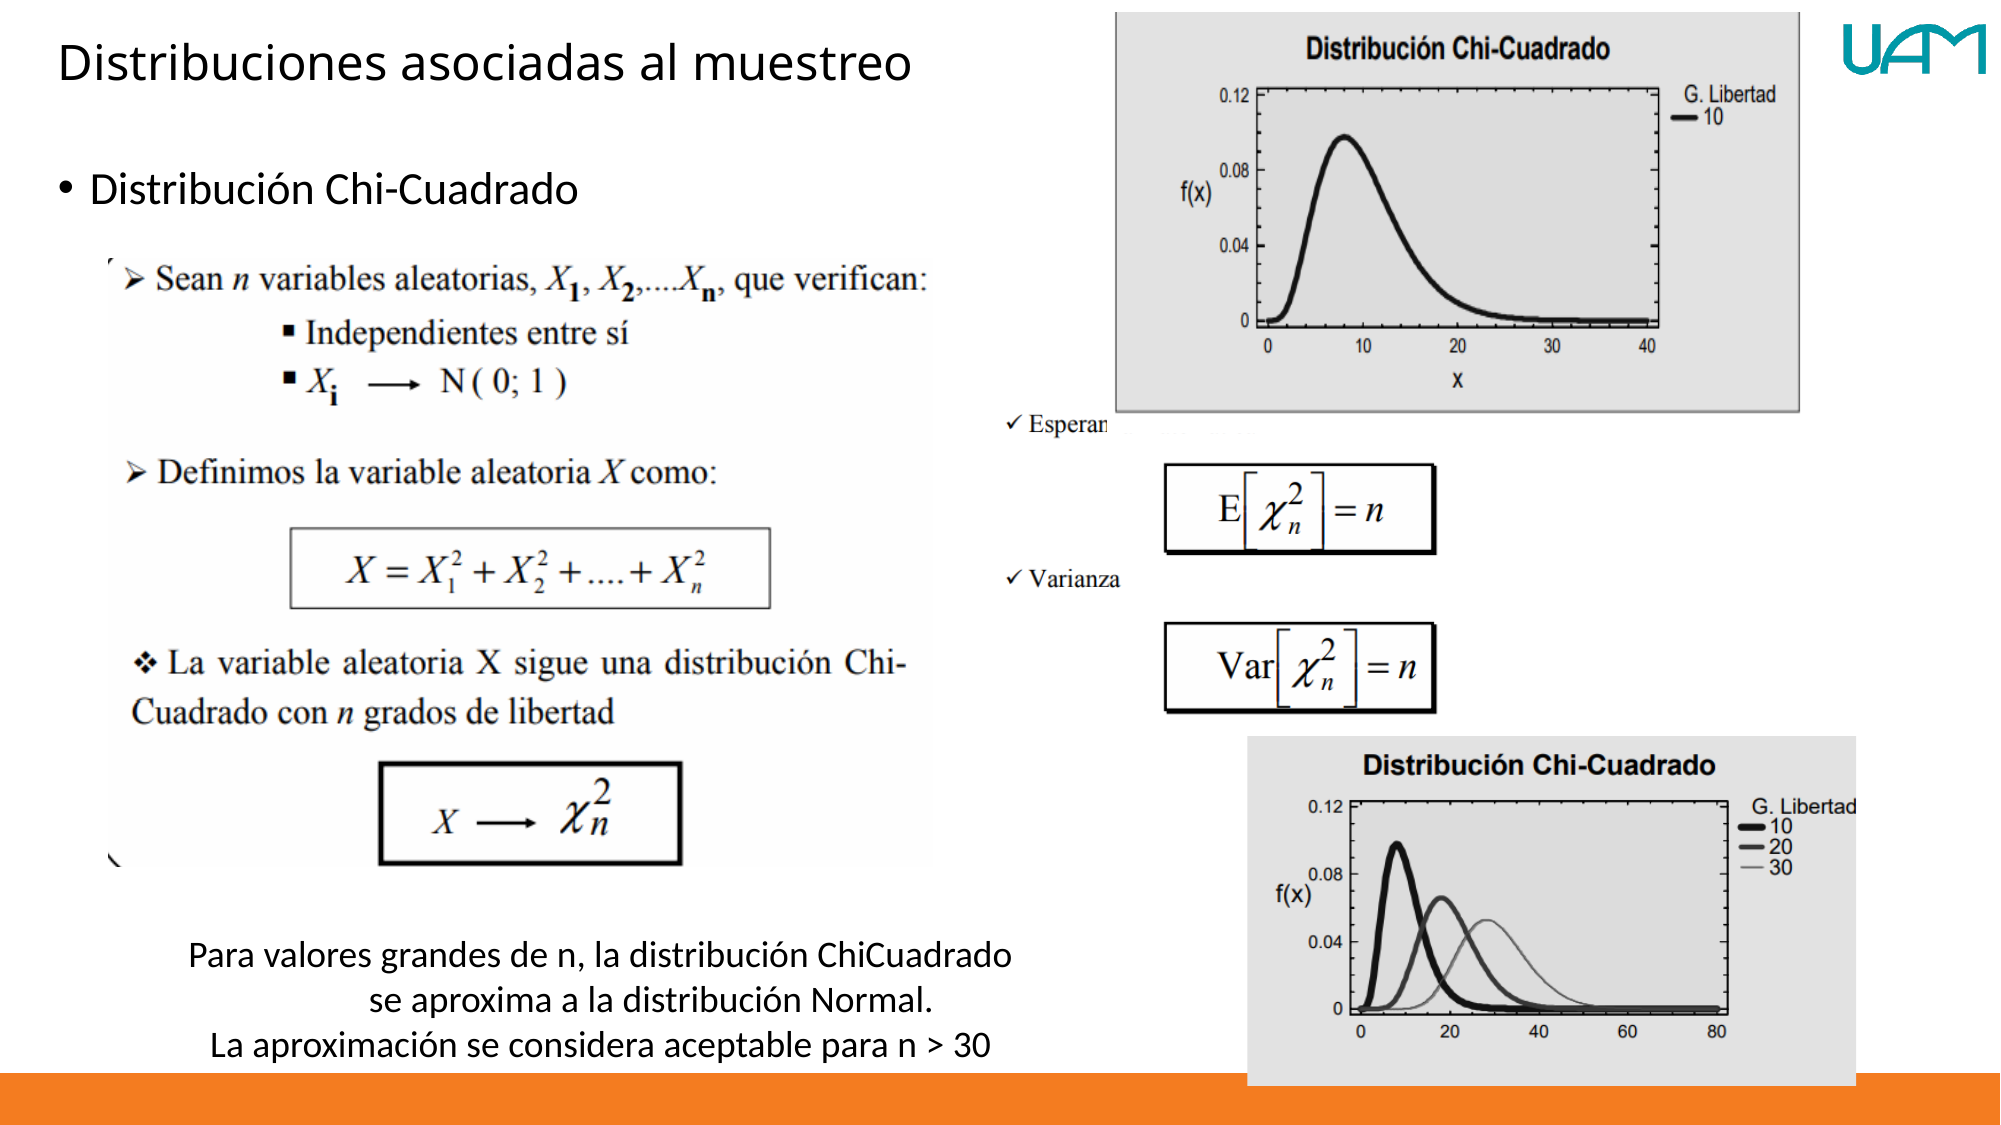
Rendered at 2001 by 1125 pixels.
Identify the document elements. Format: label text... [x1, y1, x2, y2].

title Distribuciones asociadas al muestreo [42, 12, 967, 117]
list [1107, 12, 1808, 433]
picture [1829, 1, 2000, 97]
picture [990, 388, 1857, 1086]
text_box Para valores grandes de n, la distribución ChiCuadrado se aproxima a la distribución Normal. La aproximación se considera aceptable para n > 30 [171, 922, 1030, 1072]
list Distribución Chi-Cuadrado [42, 157, 893, 223]
picture [108, 258, 933, 867]
